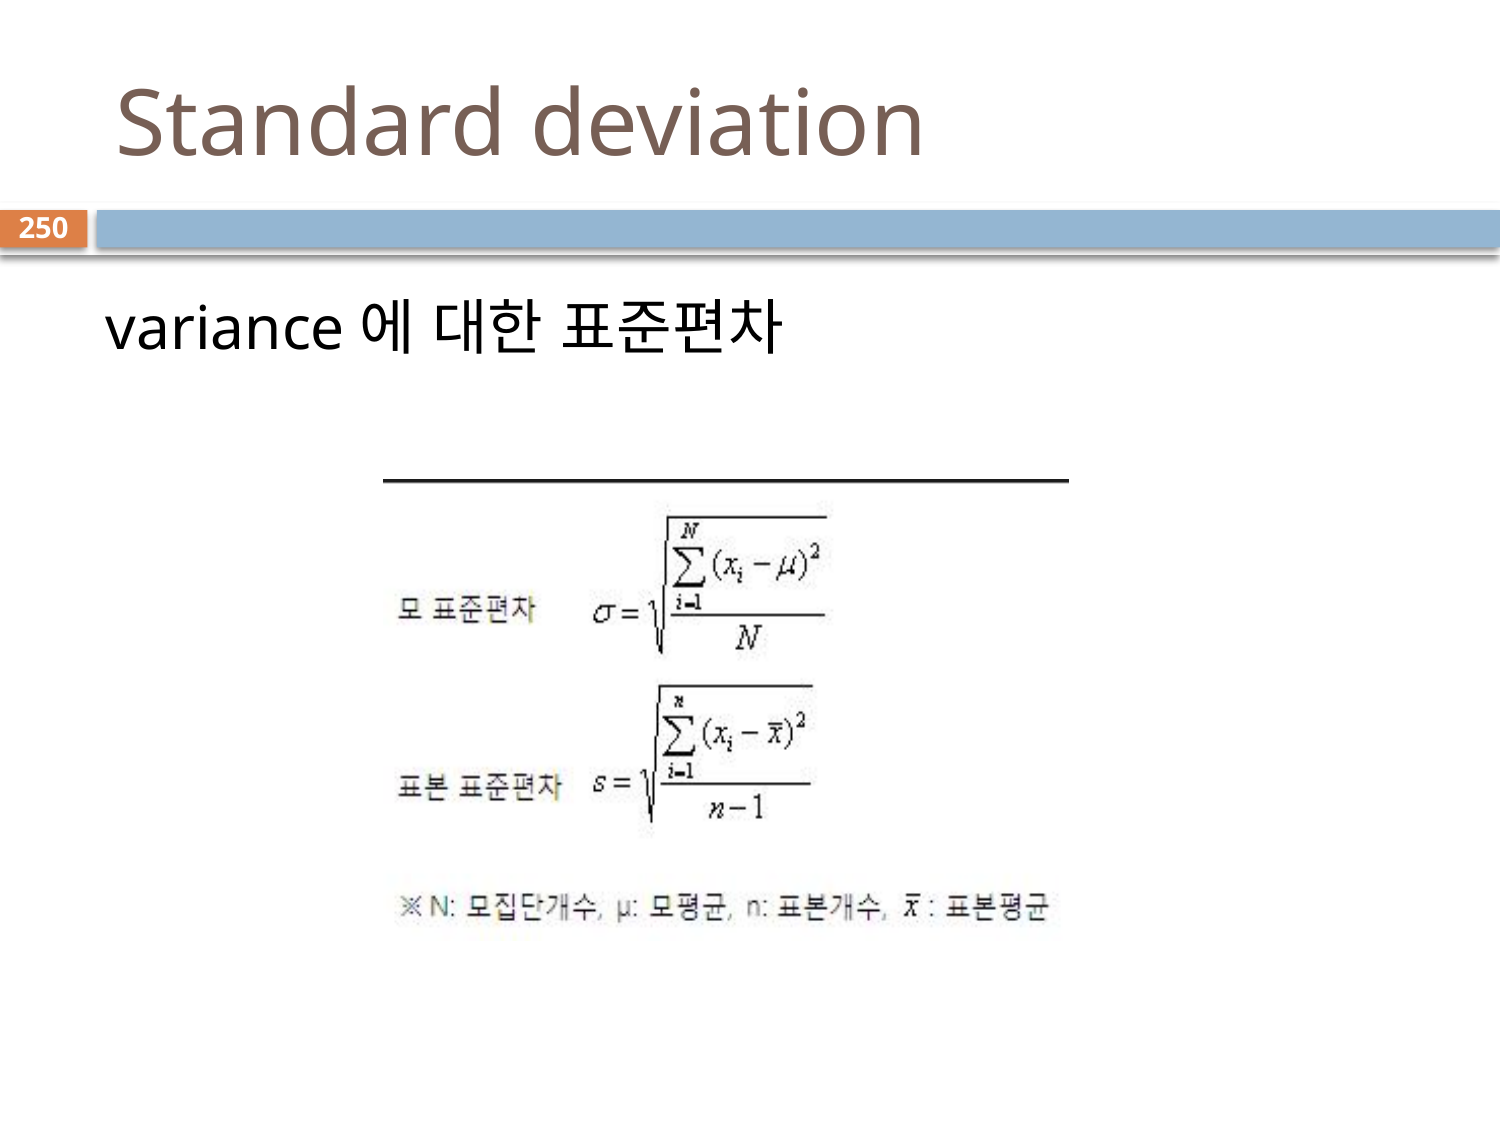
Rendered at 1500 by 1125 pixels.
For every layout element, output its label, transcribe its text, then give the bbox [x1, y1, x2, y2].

slide_number 250 [0, 208, 88, 249]
title Standard deviation [100, 37, 1438, 200]
list variance에 대한 표준편차 [75, 267, 1425, 386]
picture [383, 479, 1070, 941]
